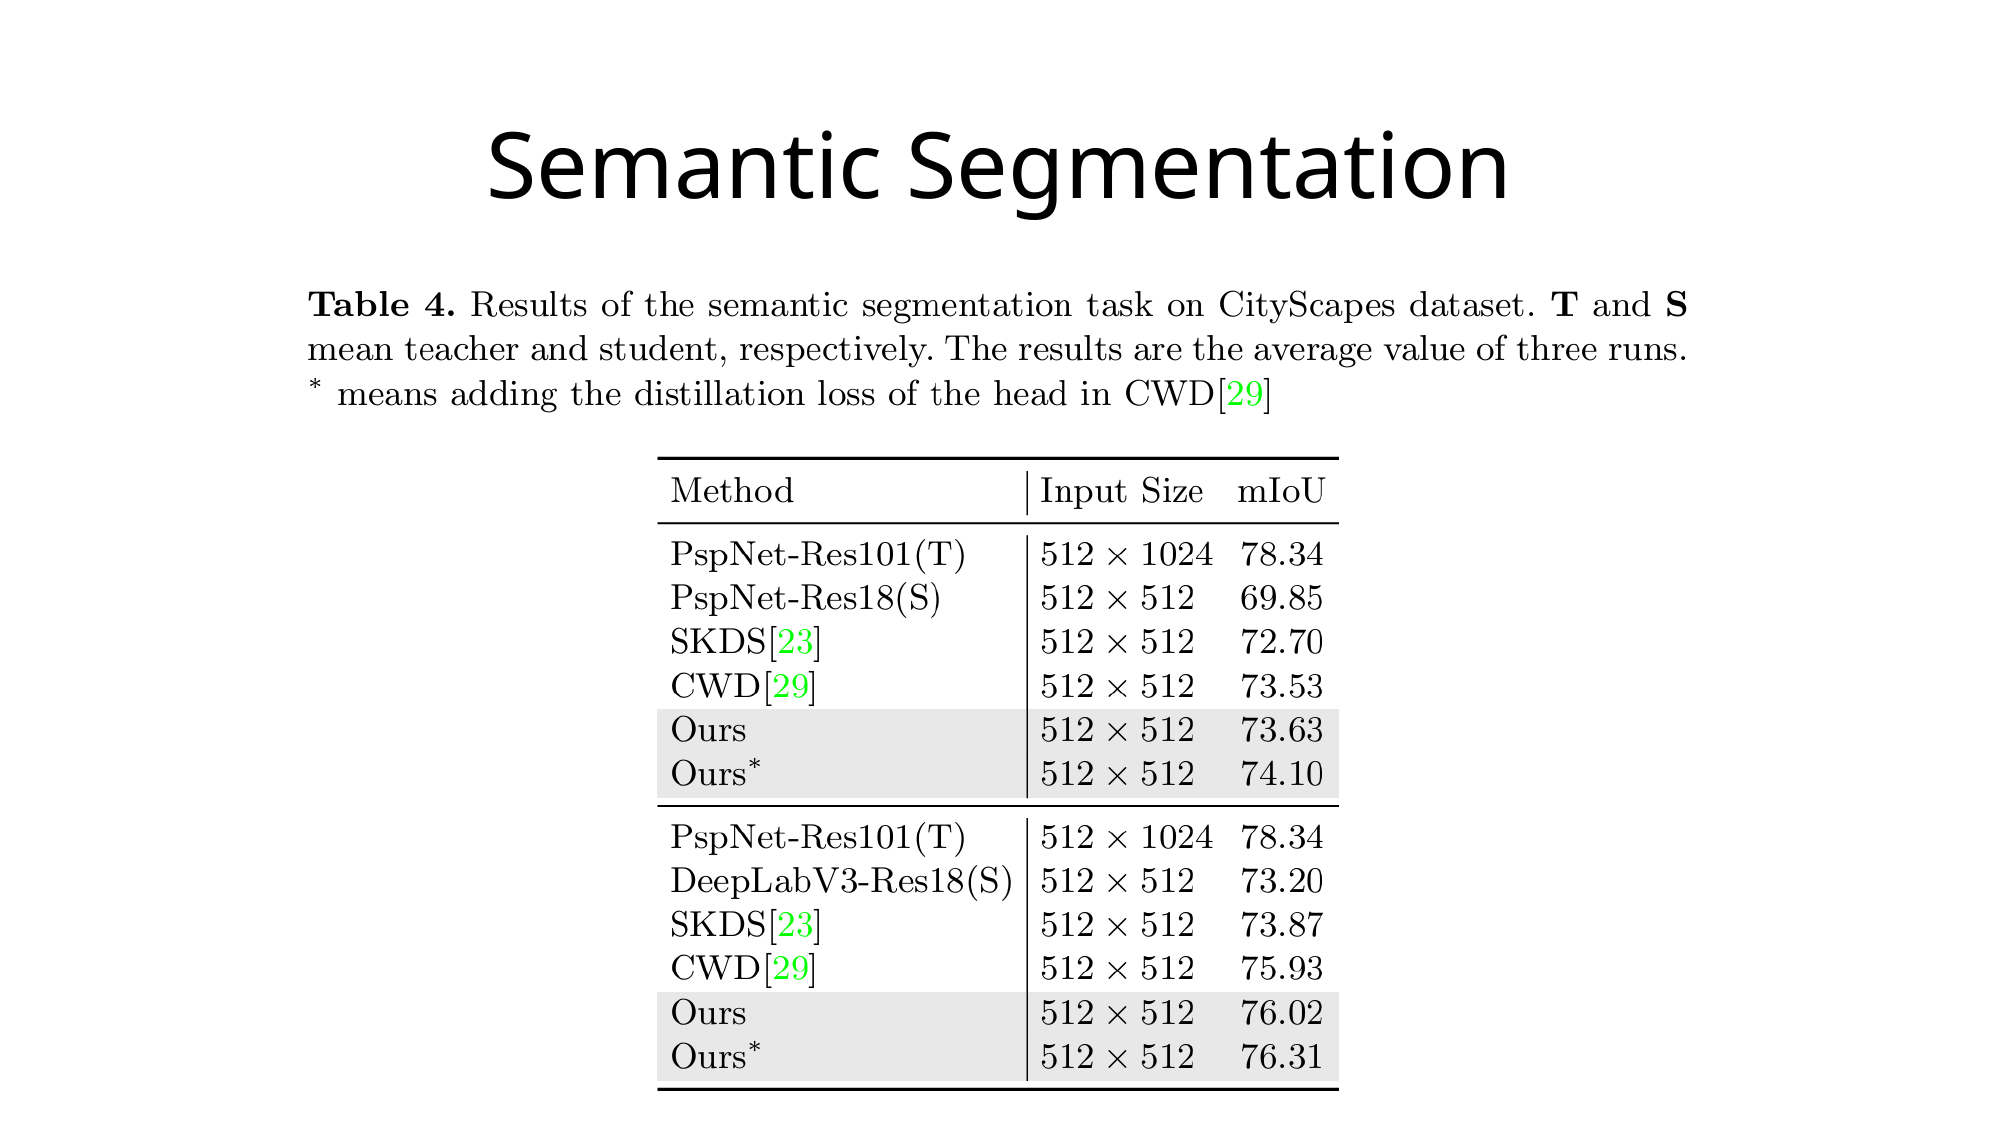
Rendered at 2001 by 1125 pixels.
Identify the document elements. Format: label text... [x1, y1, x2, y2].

picture [293, 276, 1707, 1111]
title Semantic Segmentation [137, 59, 1863, 278]
